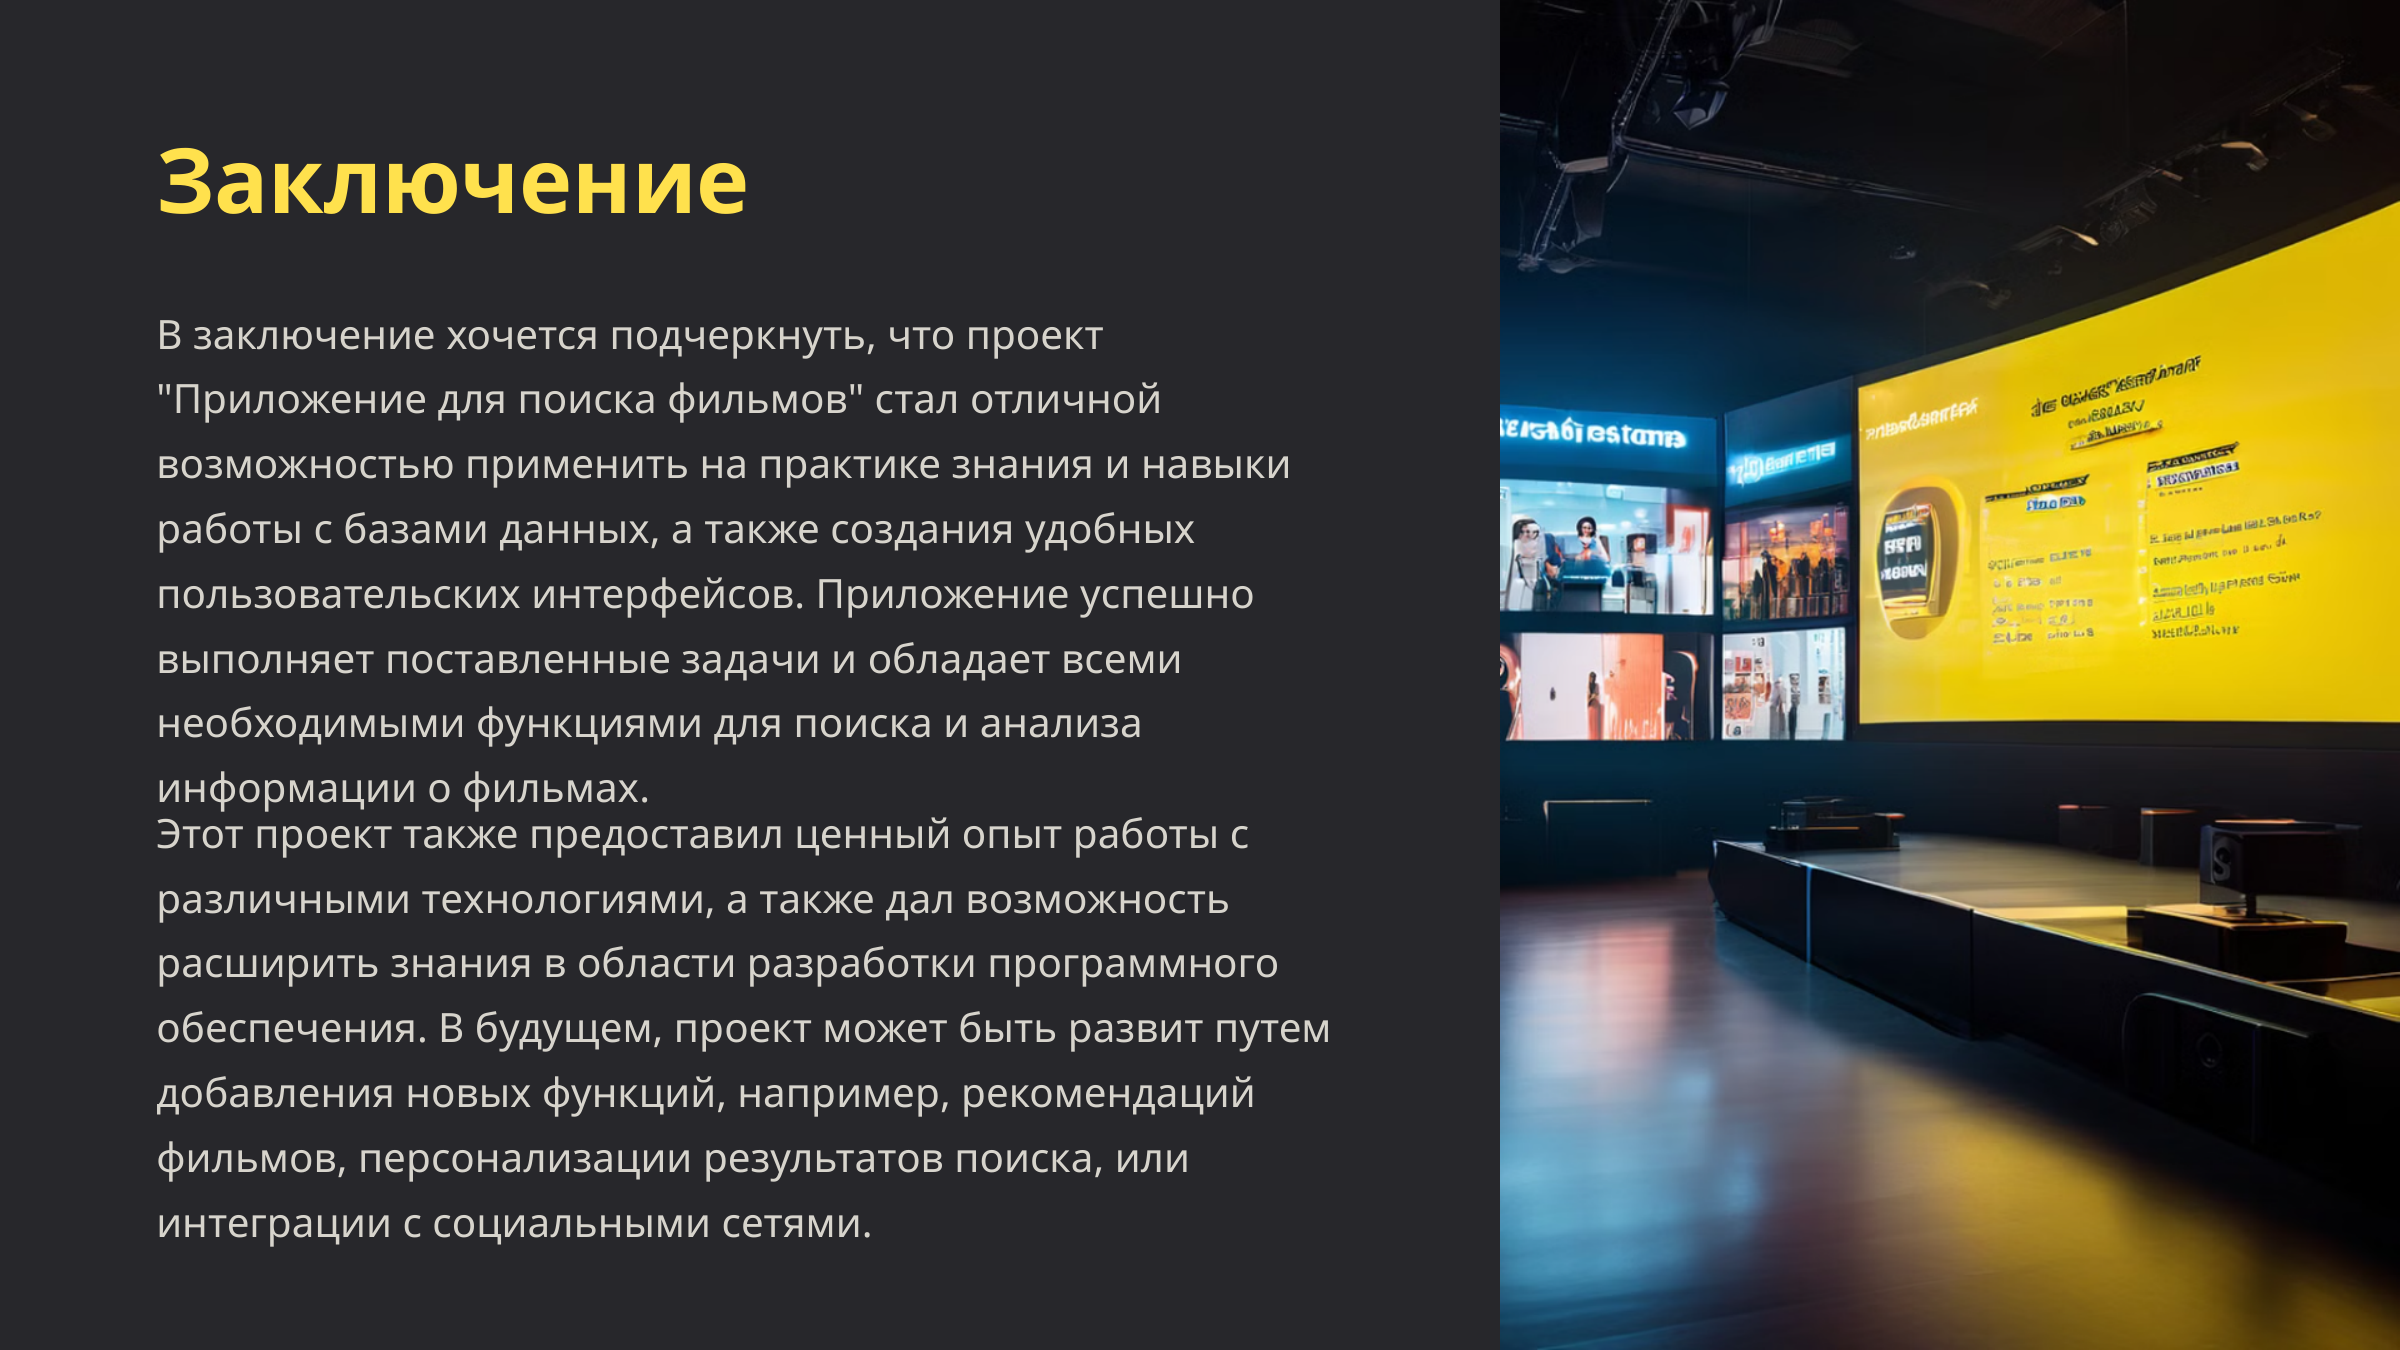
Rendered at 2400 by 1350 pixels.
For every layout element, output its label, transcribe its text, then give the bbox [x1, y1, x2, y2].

text_box Этот проект также предоставил ценный опыт работы с различными технологиями, а также дал возможность расширить знания в области разработки программного обеспечения. В будущем, проект может быть развит путем добавления новых функций, например, рекомендаций фильмов, персонализации результатов поиска, или интеграции с социальными сетями. [141, 784, 1359, 1238]
picture [1499, 0, 2400, 1350]
text_box В заключение хочется подчеркнуть, что проект "Приложение для поиска фильмов" стал отличной возможностью применить на практике знания и навыки работы с базами данных, а также создания удобных пользовательских интерфейсов. Приложение успешно выполняет поставленные задачи и обладает всеми необходимыми функциями для поиска и анализа информации о фильмах. [141, 285, 1359, 739]
text_box [0, 0, 1499, 1350]
text_box Заключение [141, 111, 1042, 225]
